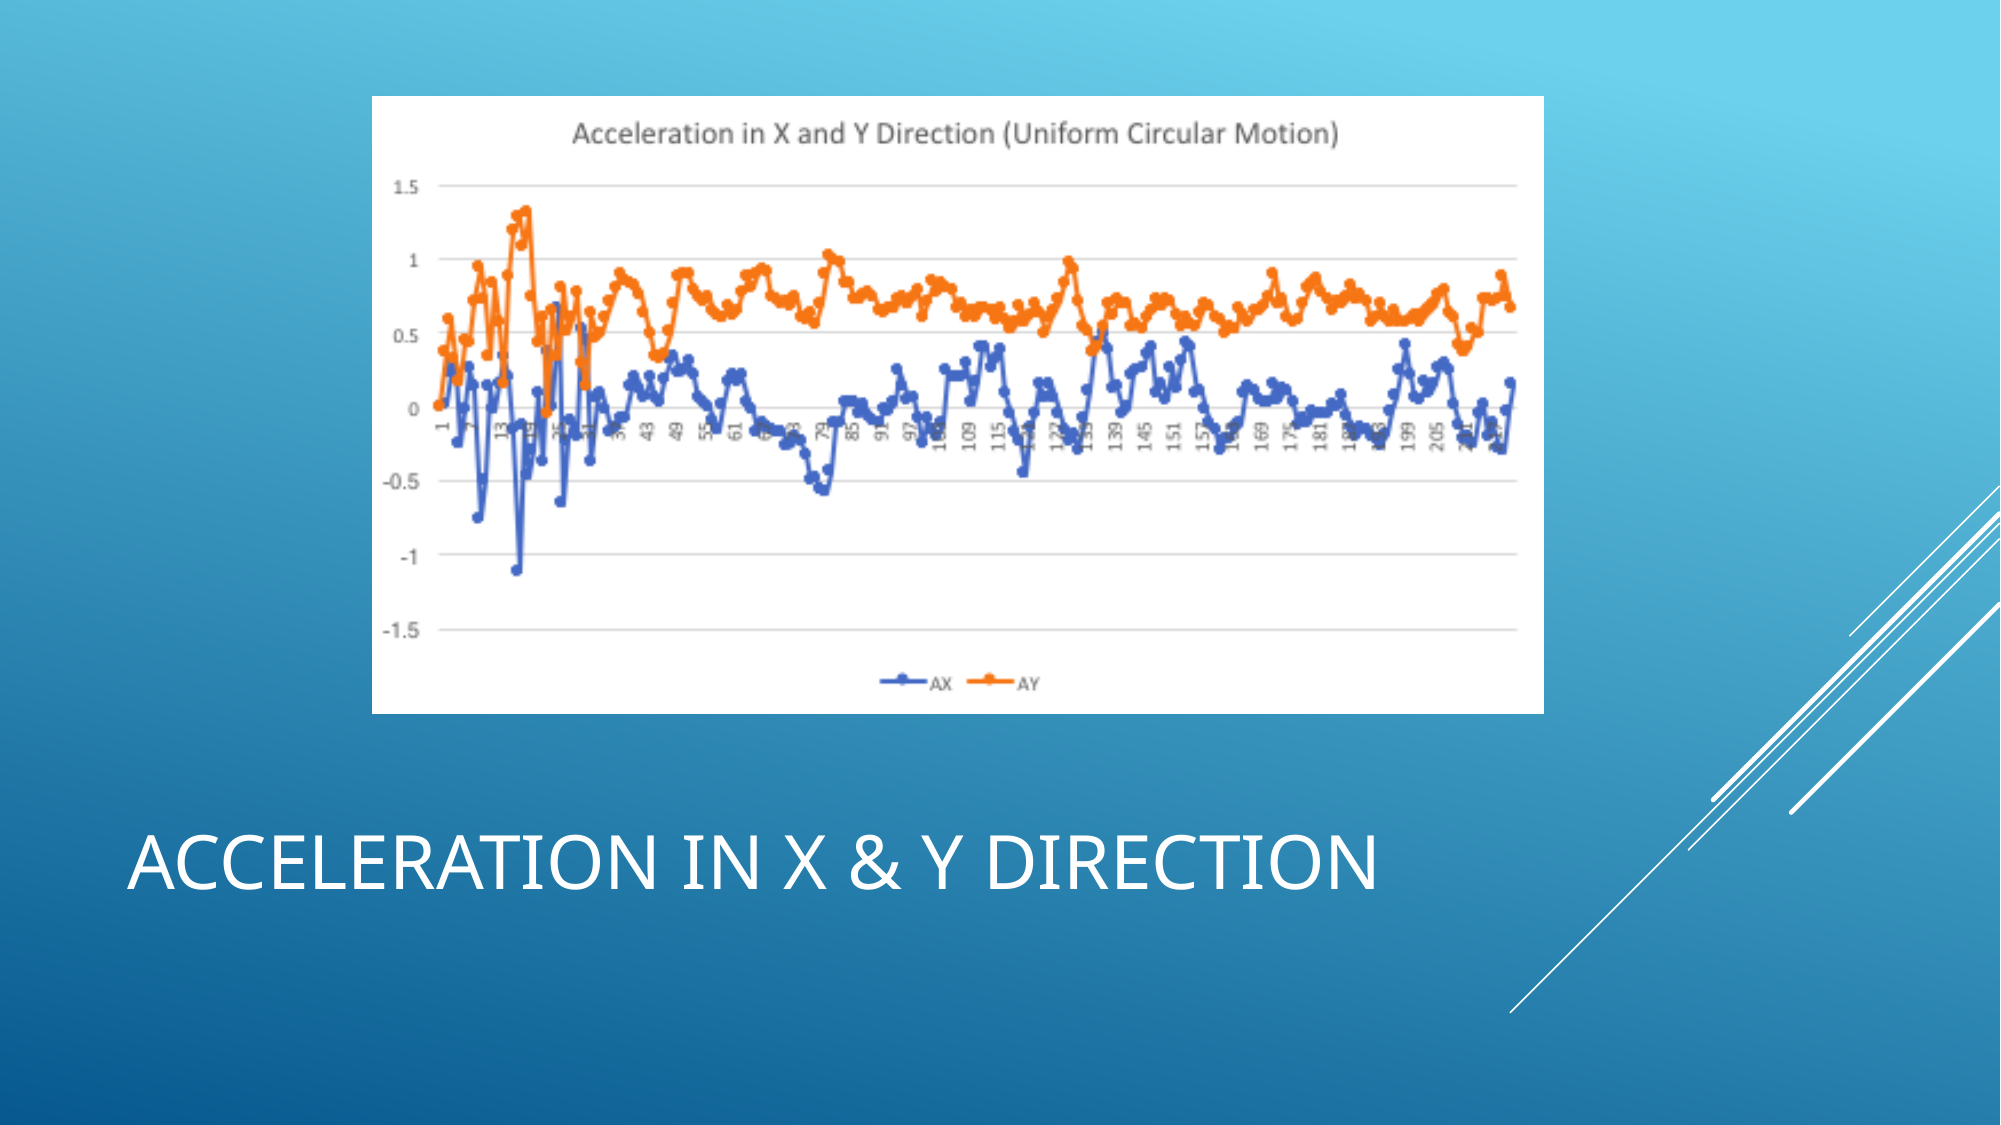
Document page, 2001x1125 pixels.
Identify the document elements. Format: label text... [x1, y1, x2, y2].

title Acceleration in X & Y direction [112, 736, 1513, 984]
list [372, 96, 1544, 715]
